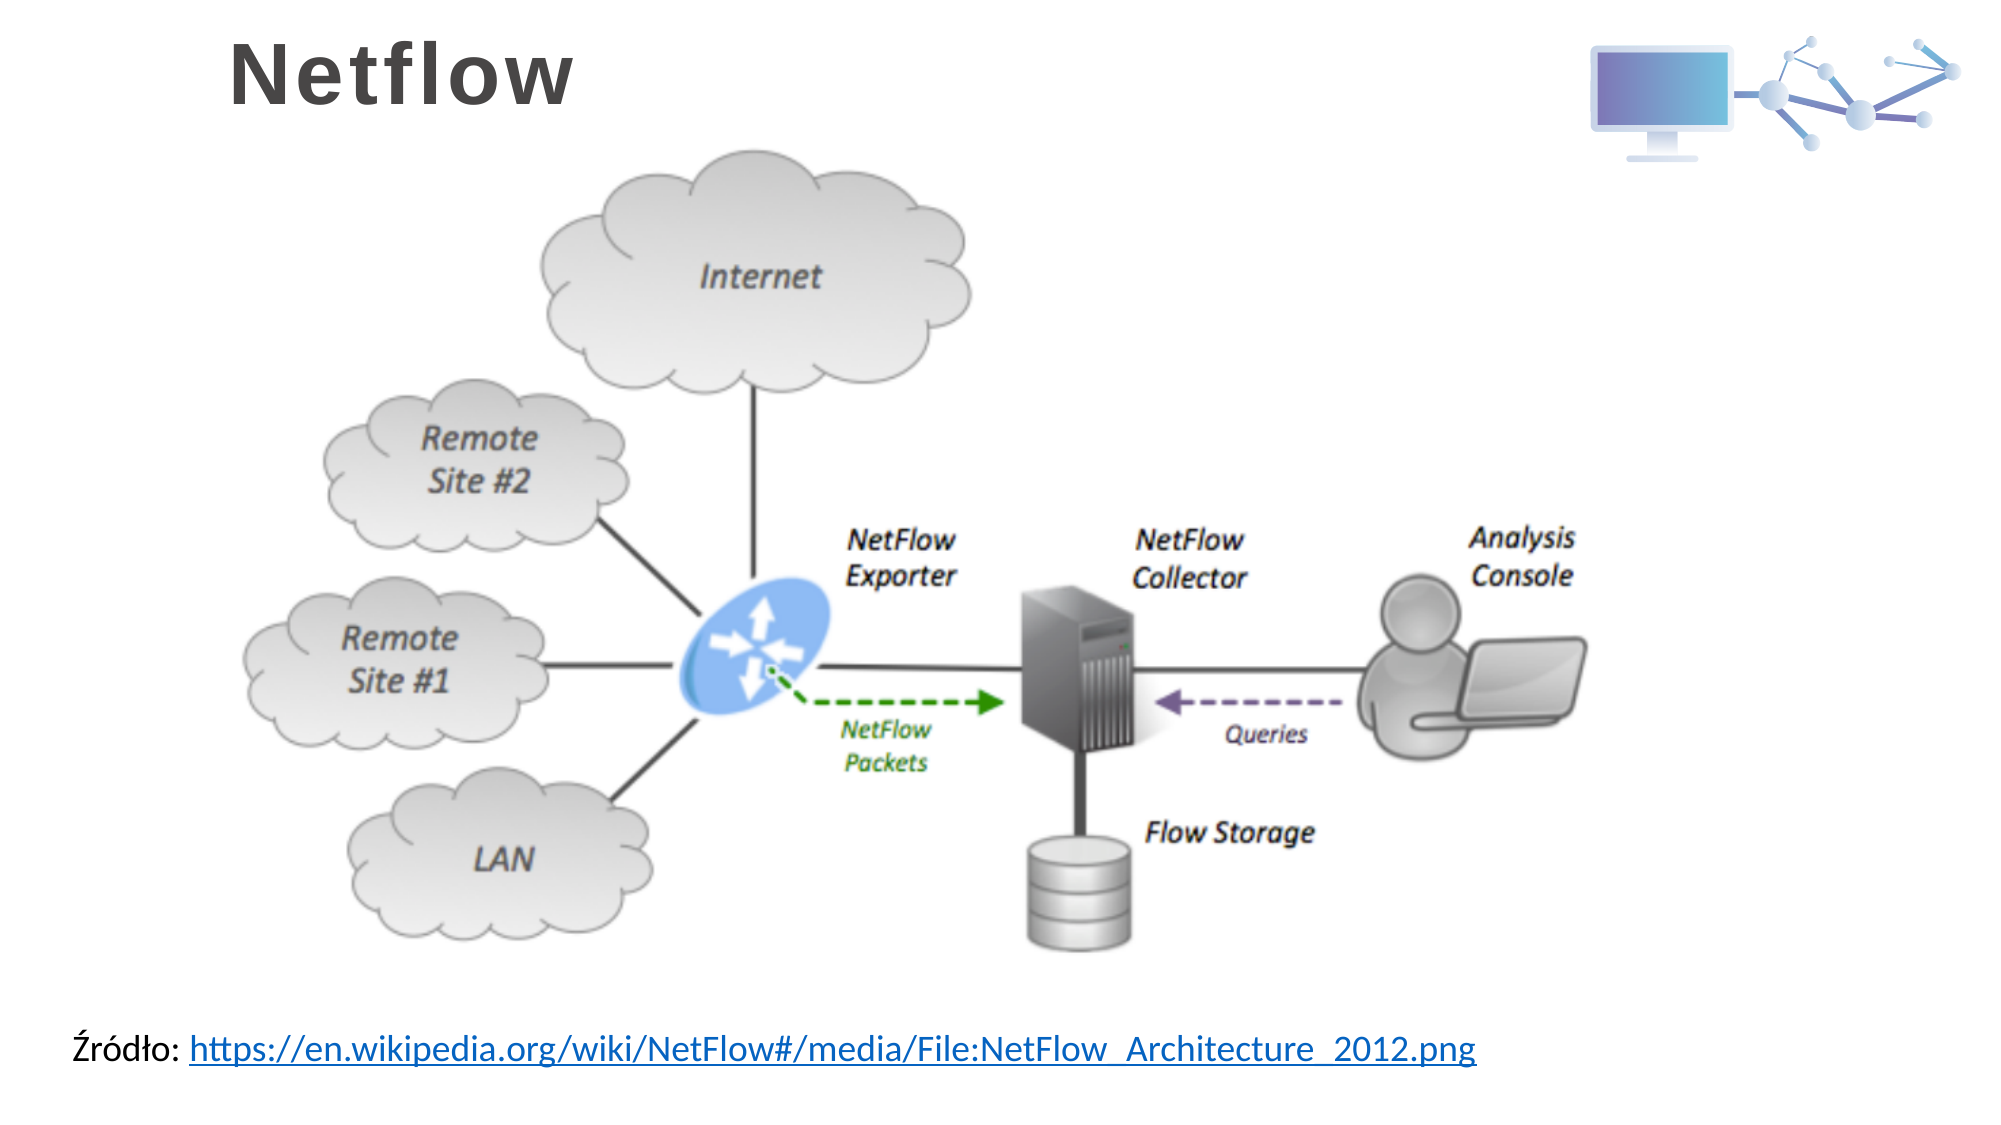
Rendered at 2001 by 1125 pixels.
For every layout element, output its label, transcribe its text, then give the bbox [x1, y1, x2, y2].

text_box Netflow [226, 17, 1568, 123]
picture [189, 0, 1984, 987]
text_box Źródło: https://en.wikipedia.org/wiki/NetFlow#/media/File:NetFlow_Architecture_2012.png [57, 1016, 1802, 1077]
